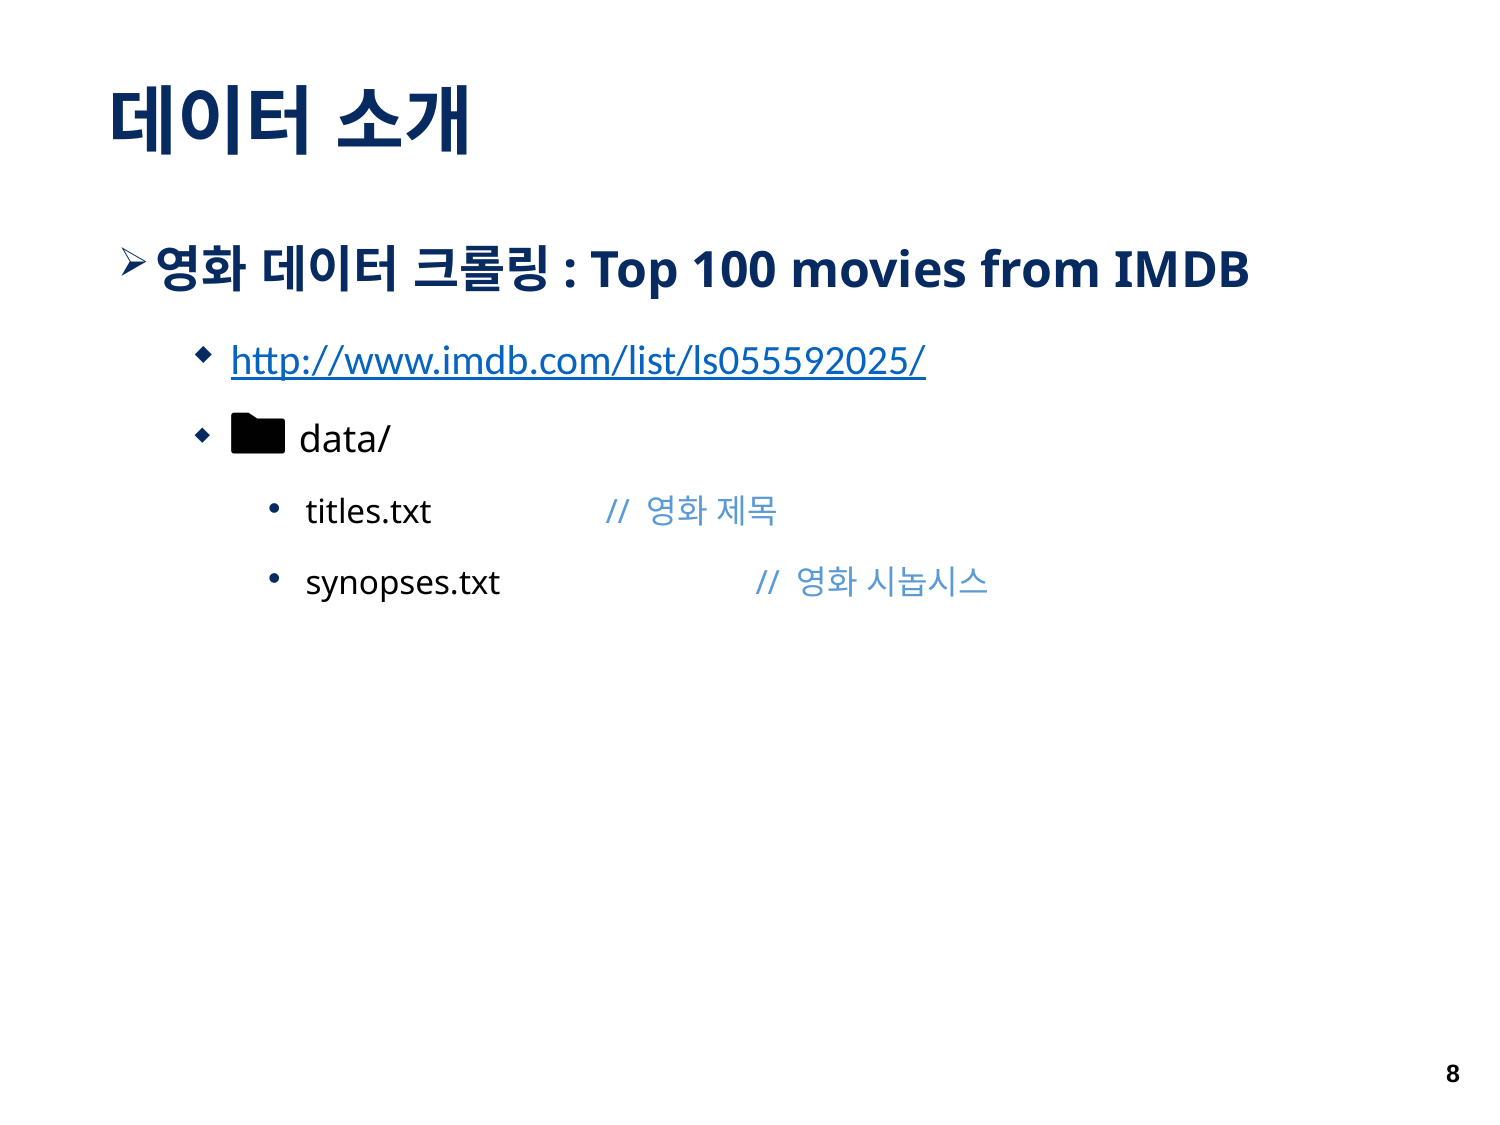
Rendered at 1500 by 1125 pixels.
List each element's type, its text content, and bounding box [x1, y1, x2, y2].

title 데이터 소개 [93, 48, 1387, 200]
list 영화 데이터 크롤링: Top 100 movies from IMDB http://www.imdb.com/list/ls055592025/ data/ titles.txt // 영화 제목 synopses.txt // 영화 시놉시스 [103, 199, 1424, 1087]
slide_number 8 [1396, 1042, 1475, 1103]
picture [223, 398, 293, 468]
